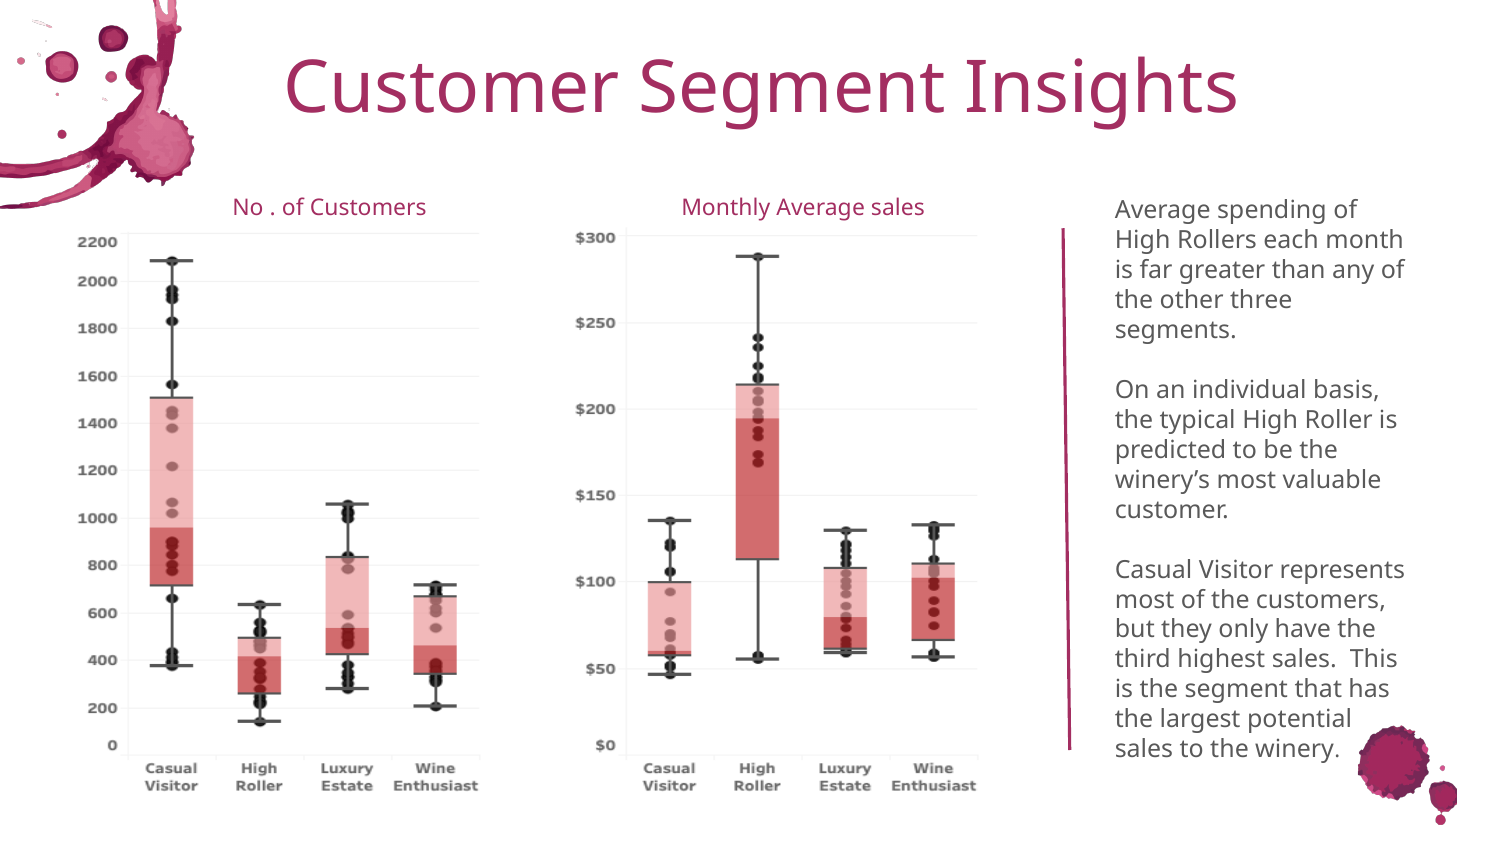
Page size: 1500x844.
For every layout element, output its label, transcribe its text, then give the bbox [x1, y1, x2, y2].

text_box Monthly Average sales [620, 177, 992, 209]
text_box Average spending of High Rollers each month is far greater than any of the other three segments. On an individual basis, the typical High Roller is predicted to be the winery’s most valuable customer. Casual Visitor represents most of the customers, but they only have the third highest sales. This is the segment that has the largest potential sales to the winery. [1076, 241, 1426, 721]
picture [44, 210, 1023, 819]
title Customer Segment Insights [128, 24, 1395, 118]
picture [1358, 726, 1457, 825]
text_box No . of Customers [146, 177, 519, 209]
picture [0, 0, 206, 209]
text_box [1062, 227, 1070, 751]
